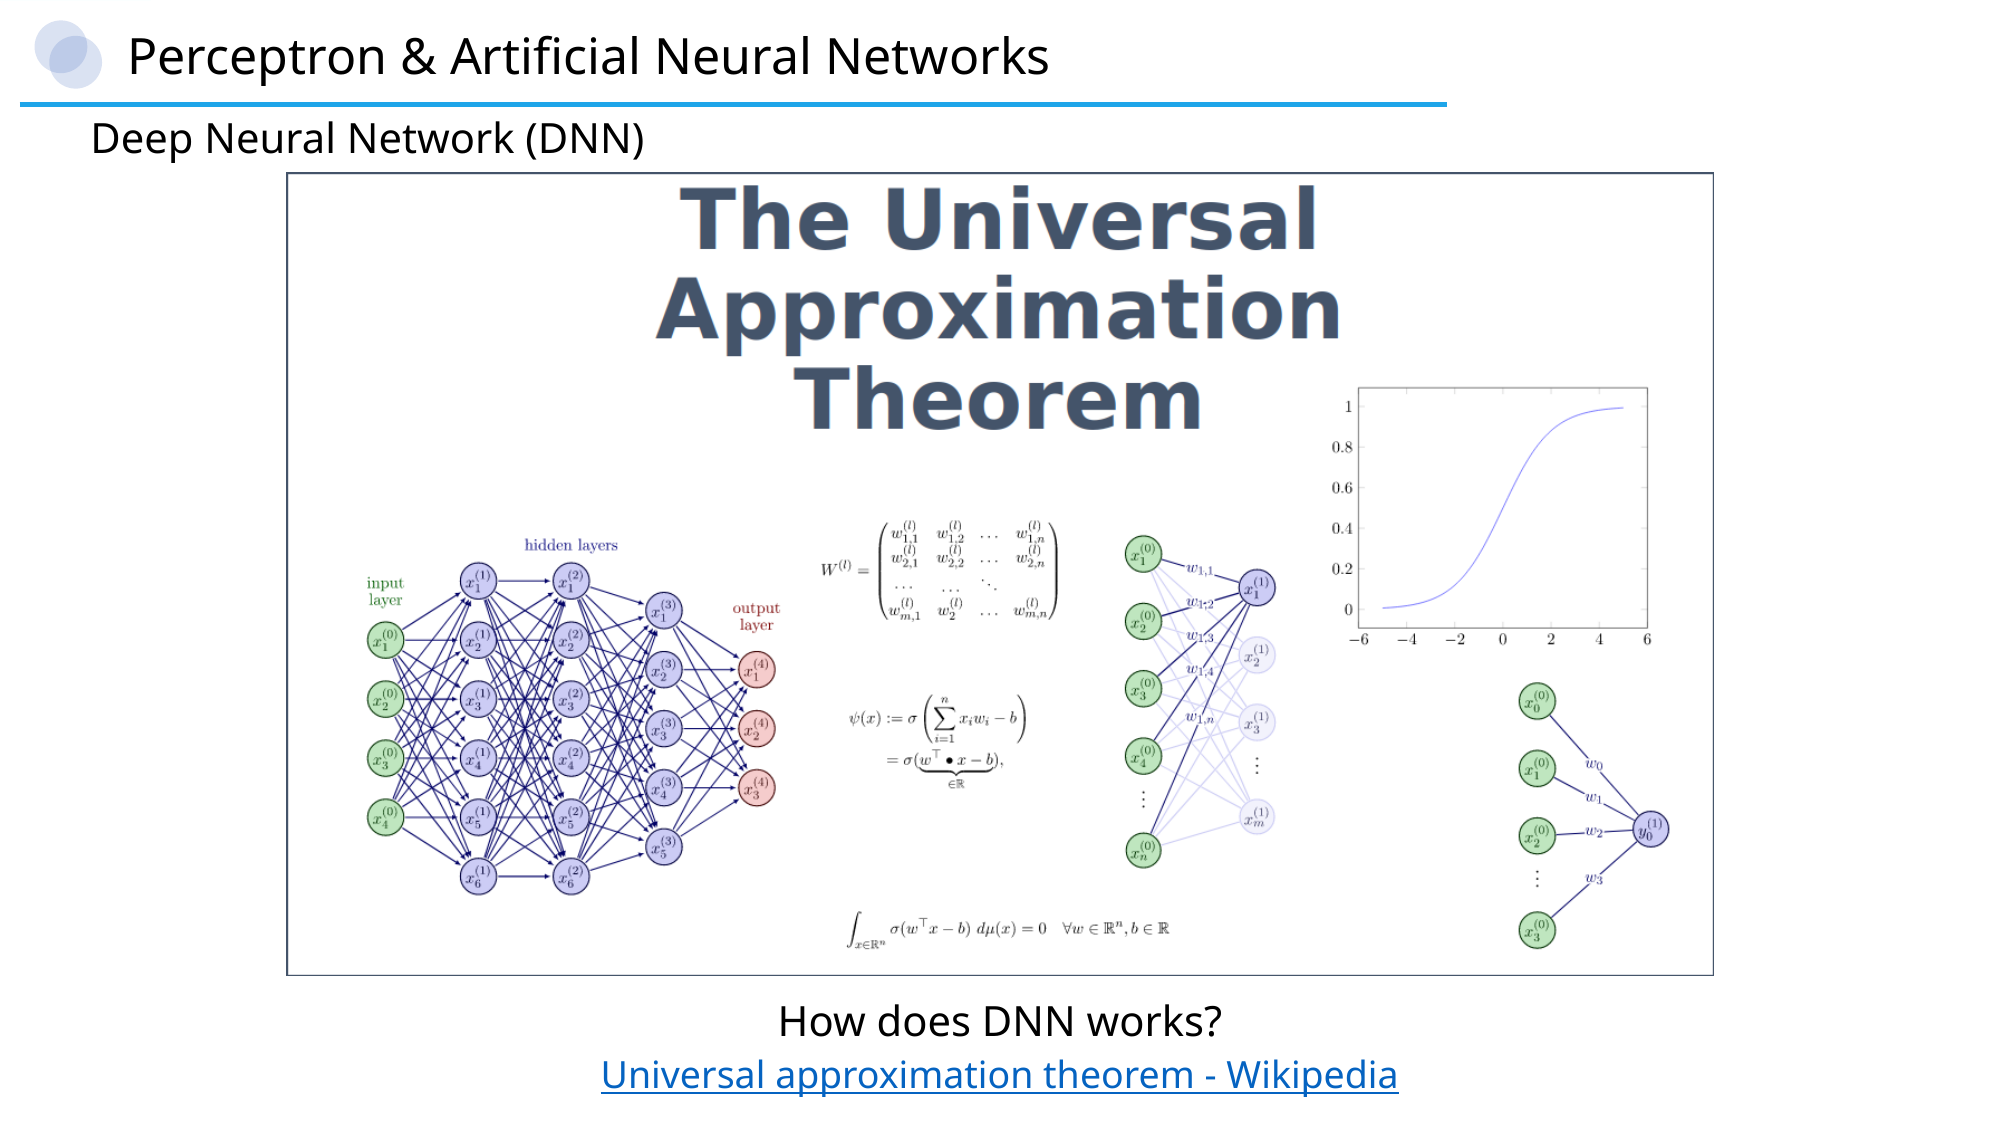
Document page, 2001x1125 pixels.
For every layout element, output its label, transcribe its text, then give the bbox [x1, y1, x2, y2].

text_box Deep Neural Network (DNN) [75, 105, 690, 170]
picture [286, 172, 1714, 976]
text_box Universal approximation theorem - Wikipedia [500, 1043, 1500, 1110]
text_box Perceptron & Artificial Neural Networks [112, 17, 1346, 92]
text_box How does DNN works? [693, 987, 1307, 1043]
text_box [48, 34, 104, 90]
text_box [33, 19, 87, 72]
